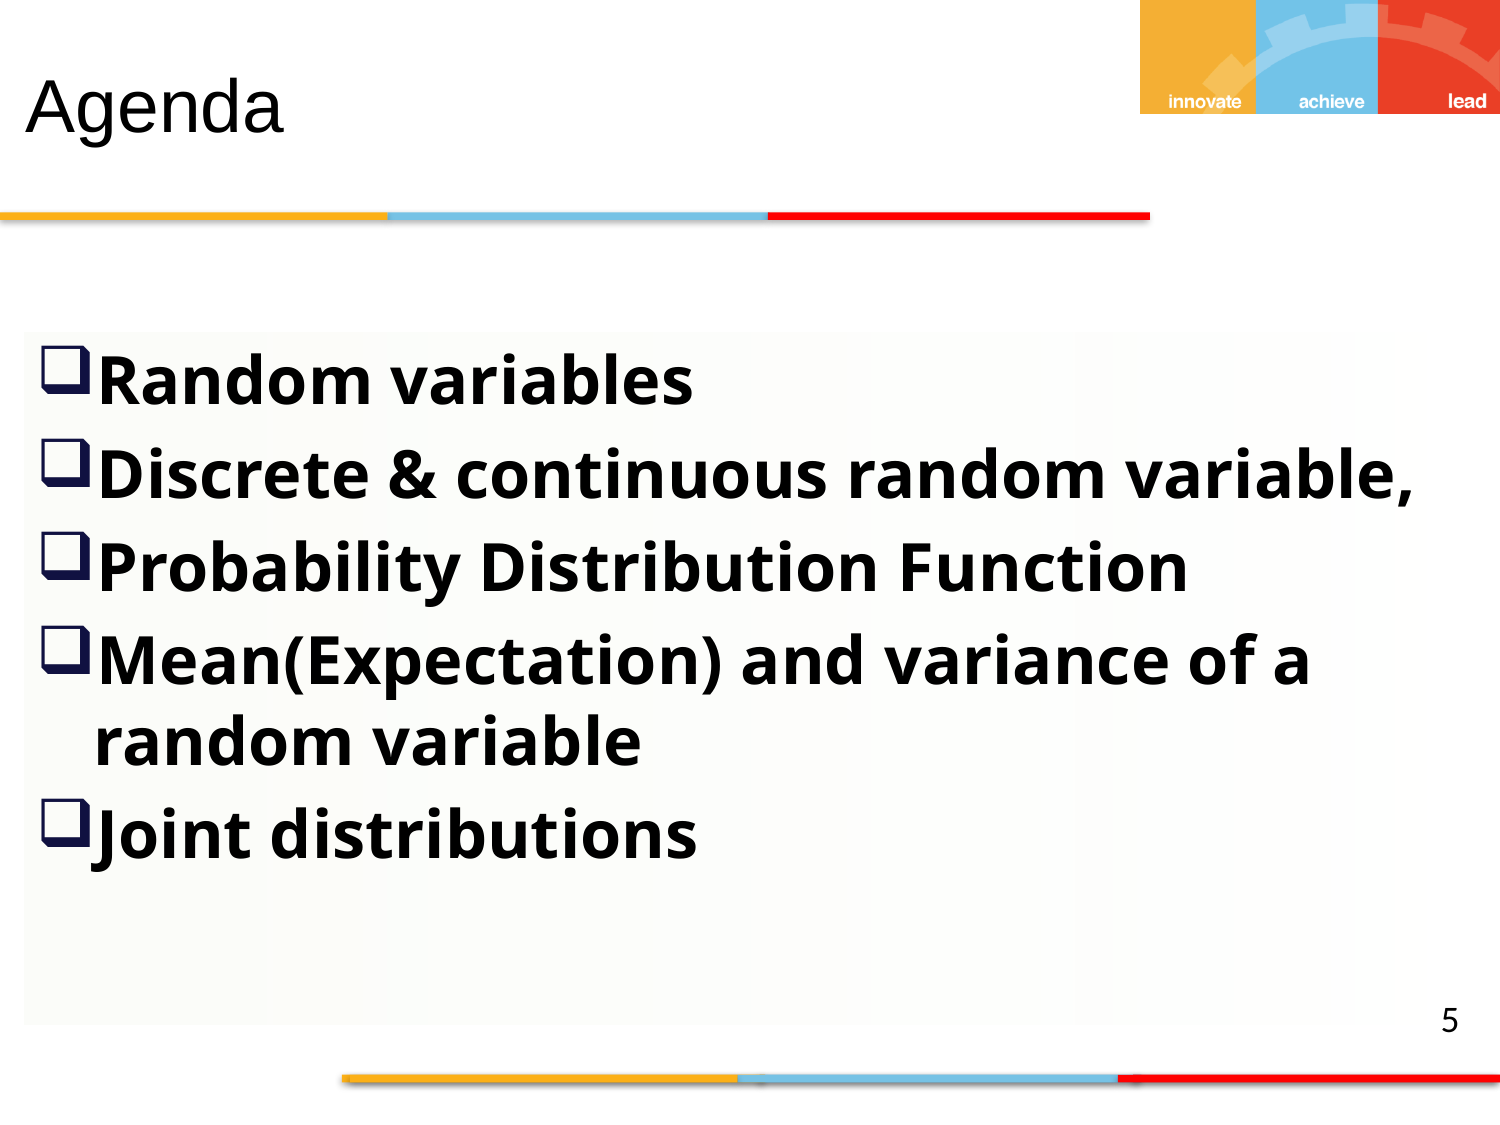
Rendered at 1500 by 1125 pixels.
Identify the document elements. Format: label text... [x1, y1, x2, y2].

title Agenda [10, 4, 1125, 200]
text_box 5 [1378, 987, 1475, 1048]
list Random variables Discrete & continuous random variable, Probability Distribution Function Mean(Expectation) and variance of a random variable Joint distributions [24, 332, 1475, 1025]
picture [1140, 0, 1500, 114]
